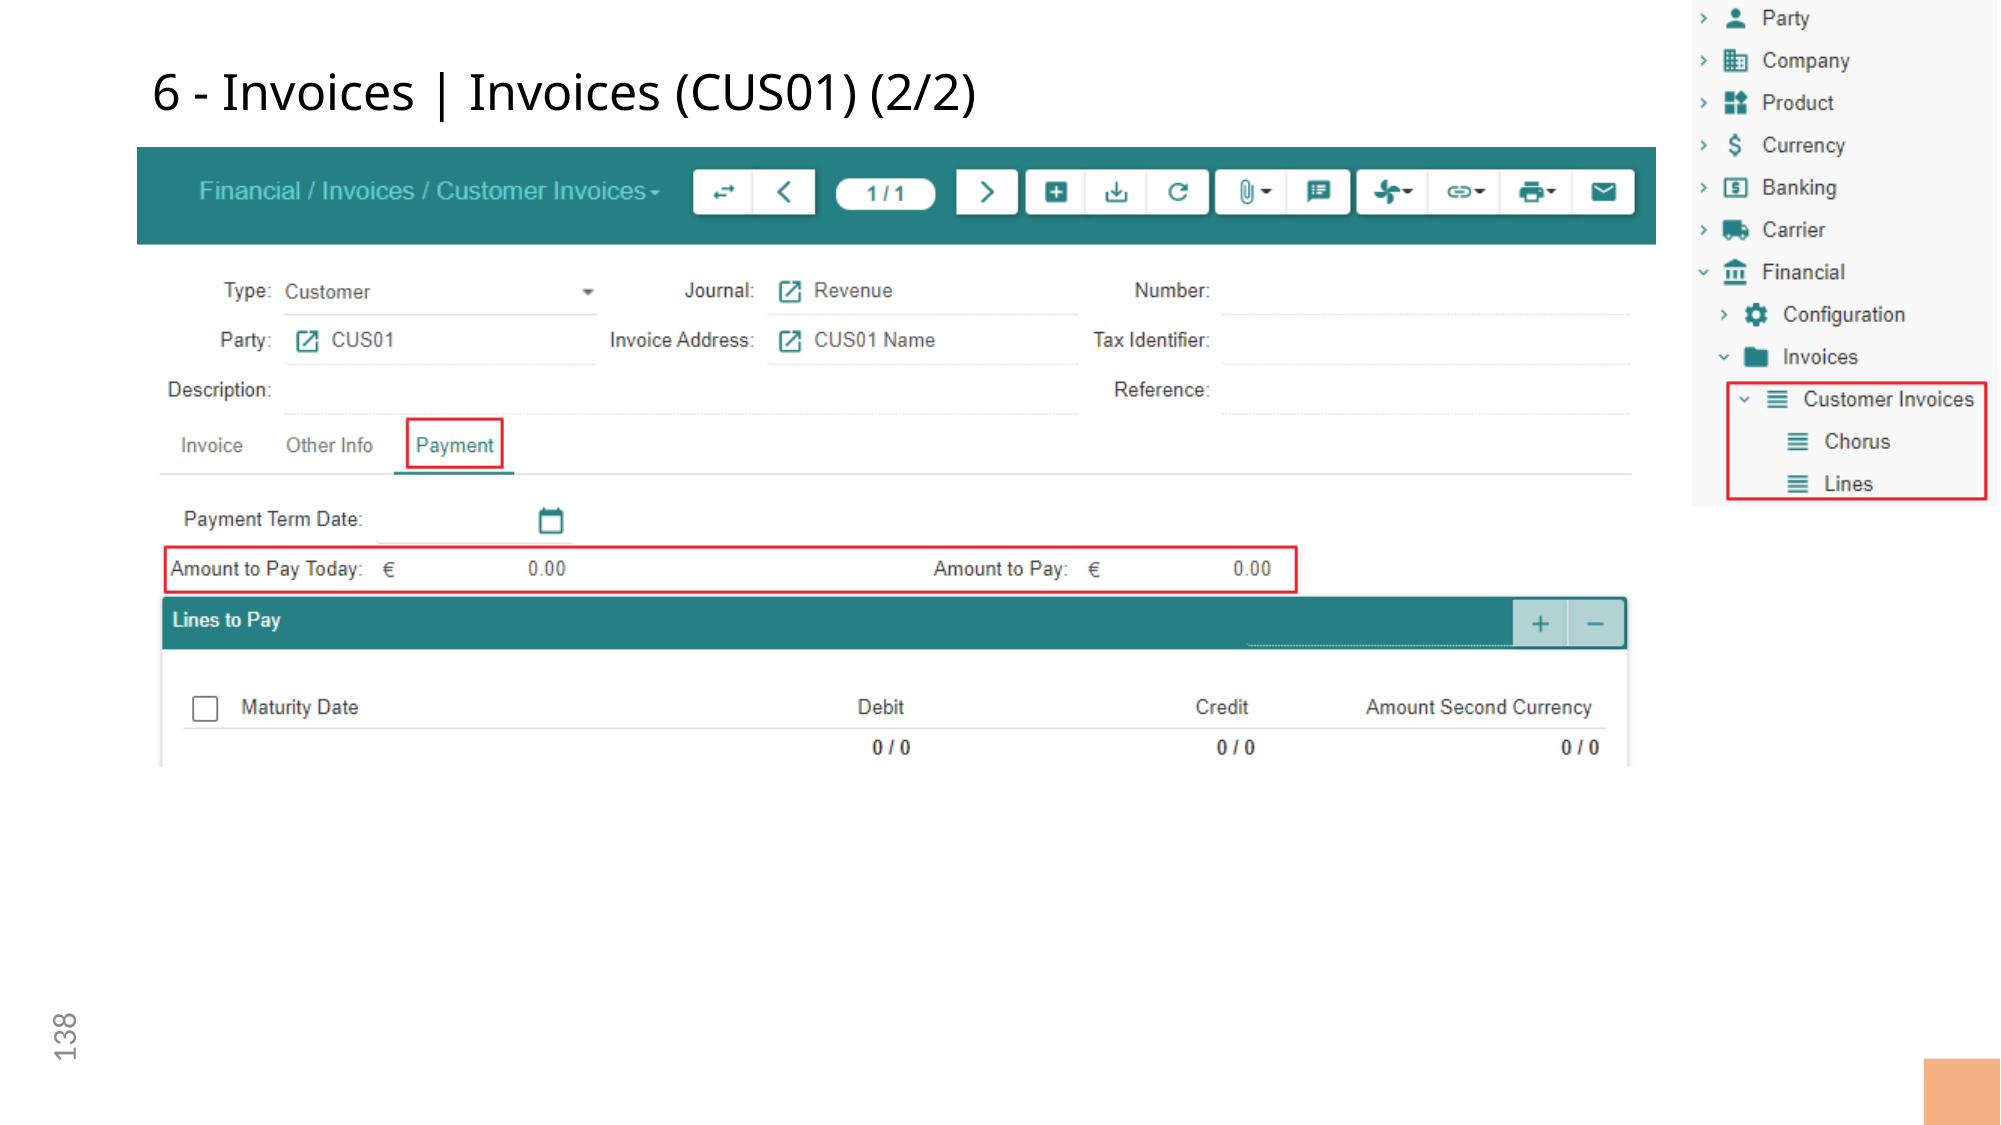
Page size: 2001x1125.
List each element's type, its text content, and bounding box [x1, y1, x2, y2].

text_box [1923, 1058, 2000, 1125]
slide_number 138 [32, 969, 93, 1108]
title 6 - Invoices | Invoices (CUS01) (2/2) [137, 59, 1692, 136]
picture [1692, 0, 1997, 507]
picture [137, 147, 1656, 768]
